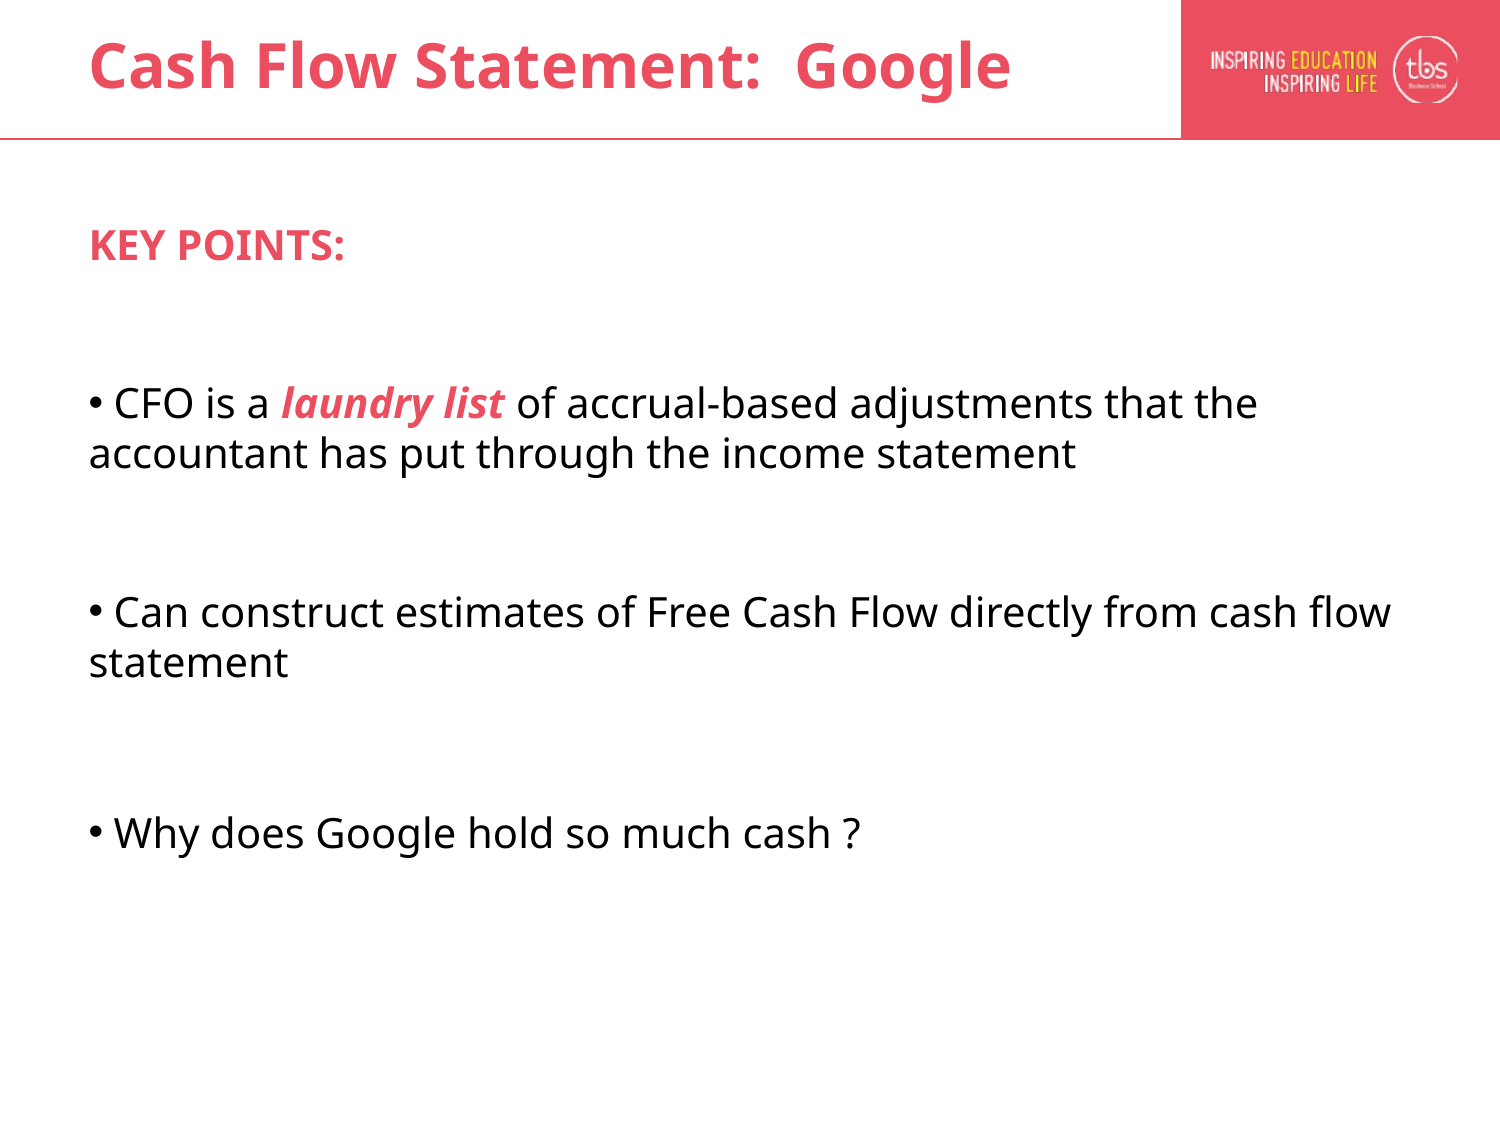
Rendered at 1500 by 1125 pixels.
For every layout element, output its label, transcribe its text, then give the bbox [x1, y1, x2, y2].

list KEY POINTS: CFO is a laundry list of accrual-based adjustments that the accountant has put through the income statement Can construct estimates of Free Cash Flow directly from cash flow statement Why does Google hold so much cash ? [0, 210, 1499, 1114]
title Cash Flow Statement: Google [0, 25, 1182, 114]
